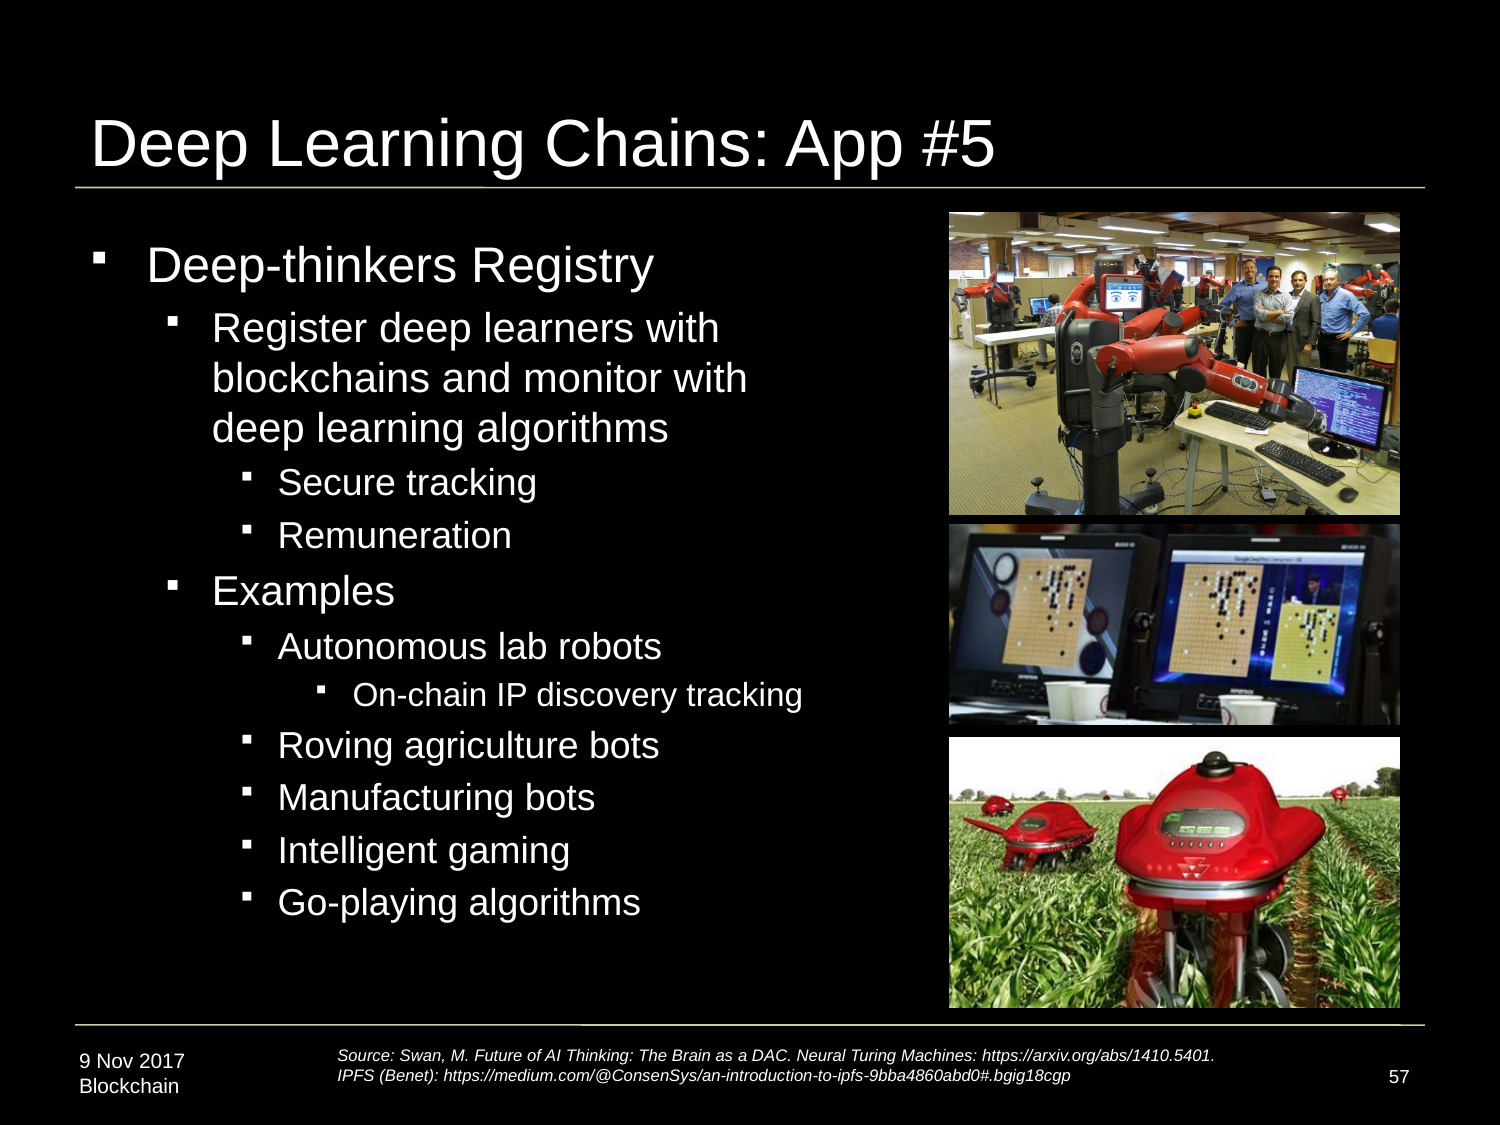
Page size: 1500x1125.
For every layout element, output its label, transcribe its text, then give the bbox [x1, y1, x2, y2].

picture [949, 524, 1400, 725]
picture [949, 212, 1400, 515]
text_box Source: Swan, M. Future of AI Thinking: The Brain as a DAC. Neural Turing Machines: https://arxiv.org/abs/1410.5401. IPFS (Benet): https://medium.com/@ConsenSys/an-introduction-to-ipfs-9bba4860abd0#.bgig18cgp [322, 1037, 1267, 1093]
list Deep-thinkers Registry Register deep learners with blockchains and monitor with deep learning algorithms Secure tracking Remuneration Examples Autonomous lab robots On-chain IP discovery tracking Roving agriculture bots Manufacturing bots Intelligent gaming Go-playing algorithms [75, 224, 863, 1005]
slide_number 56 [862, 1037, 1425, 1103]
picture [949, 737, 1400, 1009]
title Deep Learning Chains: App #5 [75, 45, 1425, 188]
